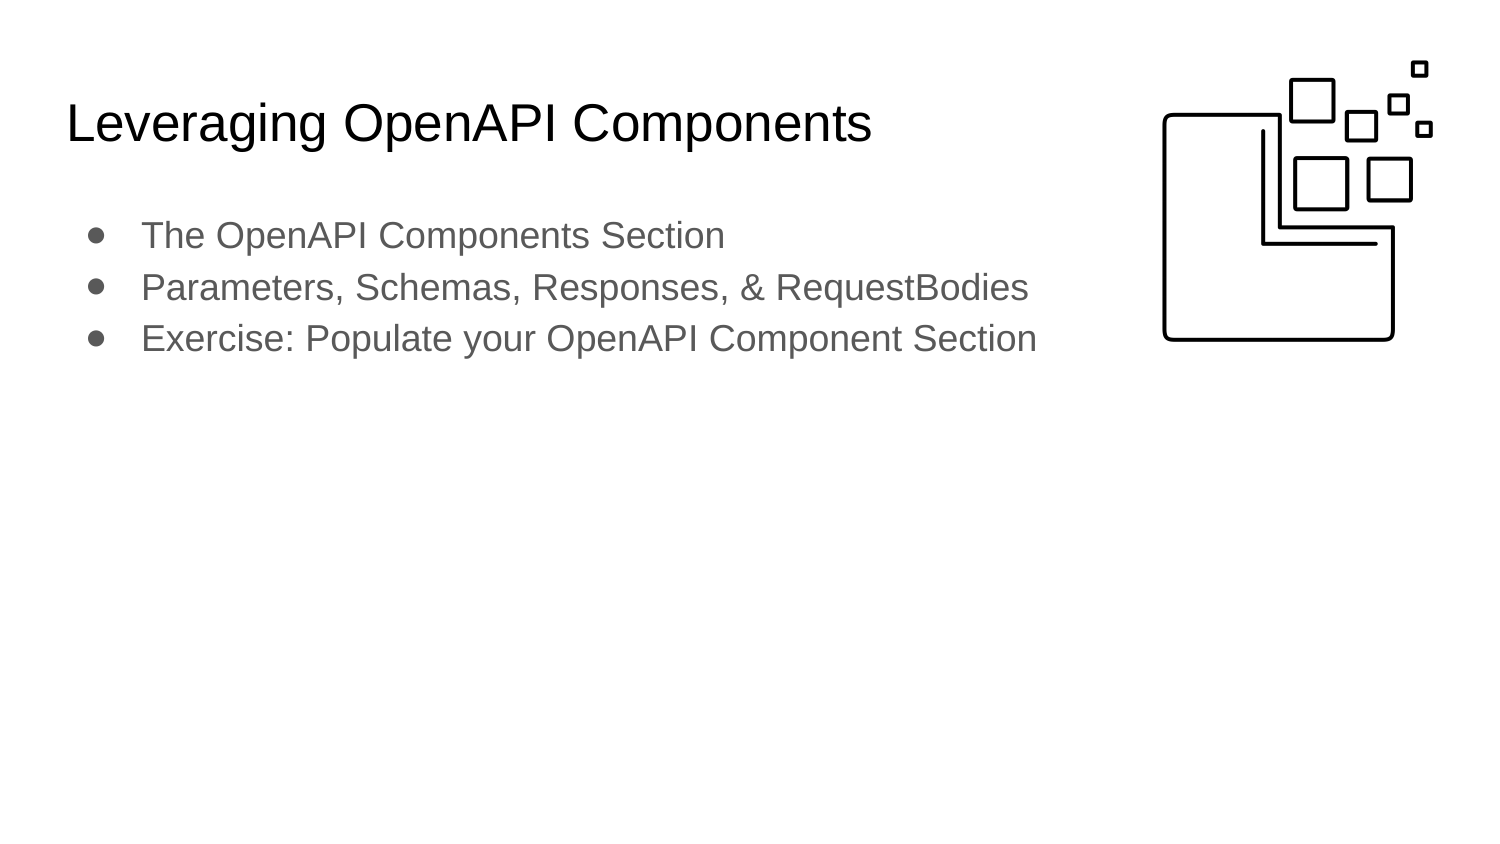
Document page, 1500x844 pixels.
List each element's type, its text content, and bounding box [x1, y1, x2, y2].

list The OpenAPI Components Section Parameters, Schemas, Responses, & RequestBodies Exercise: Populate your OpenAPI Component Section [51, 189, 1449, 750]
title Leveraging OpenAPI Components [51, 72, 1140, 167]
picture [1145, 49, 1450, 354]
